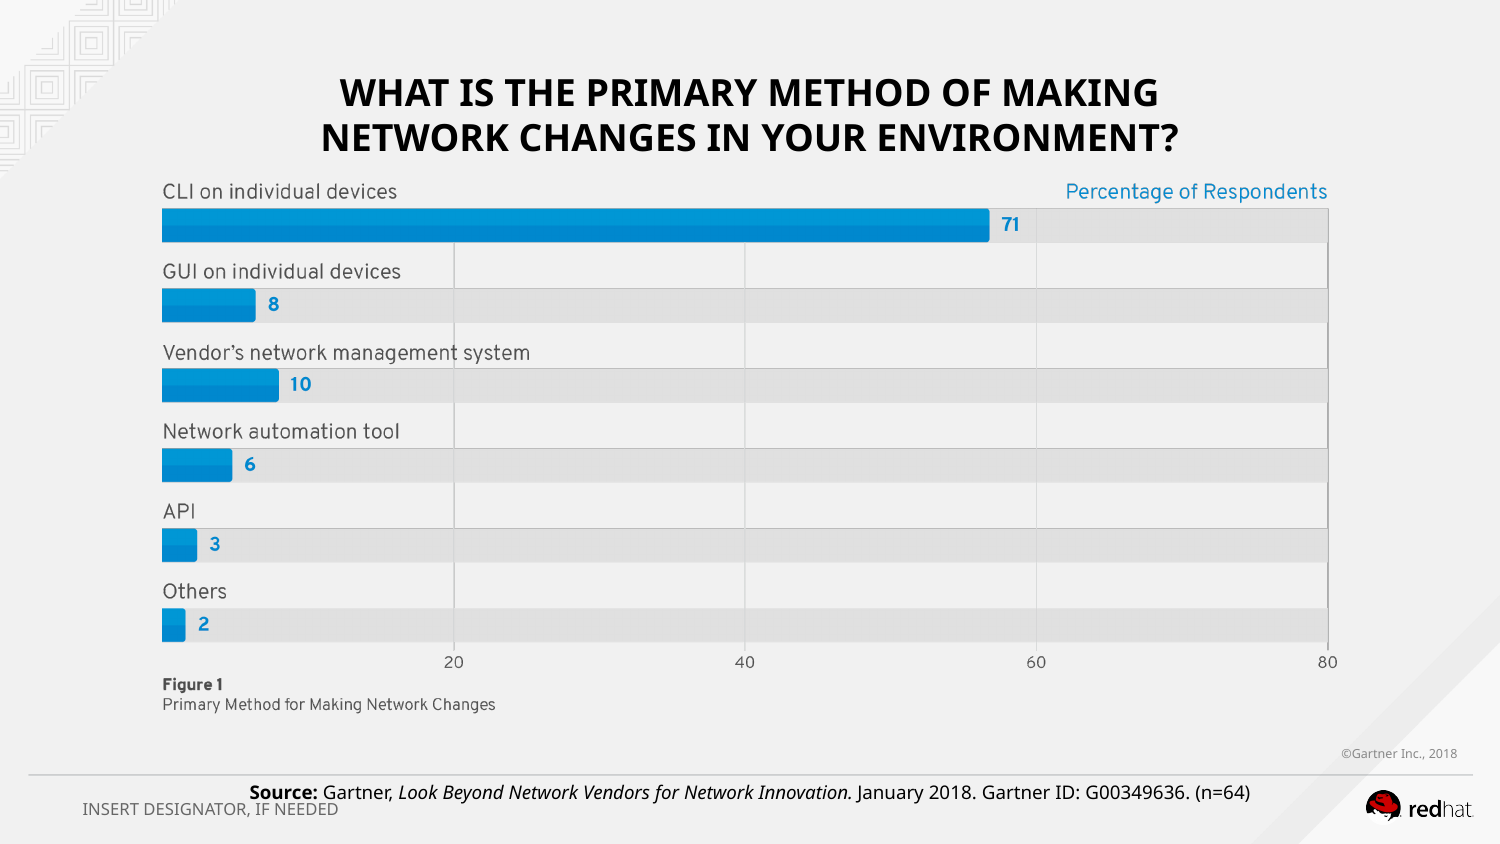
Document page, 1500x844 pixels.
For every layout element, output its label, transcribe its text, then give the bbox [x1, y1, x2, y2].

text_box WHAT IS THE PRIMARY METHOD OF MAKING NETWORK CHANGES IN YOUR ENVIRONMENT? [135, 0, 1365, 175]
text_box ©Gartner Inc., 2018 [928, 696, 1473, 776]
text_box Source: Gartner, Look Beyond Network Vendors for Network Innovation. January 2018. Gartner ID: G00349636. (n=64) [203, 765, 1297, 828]
picture [0, 0, 1500, 844]
